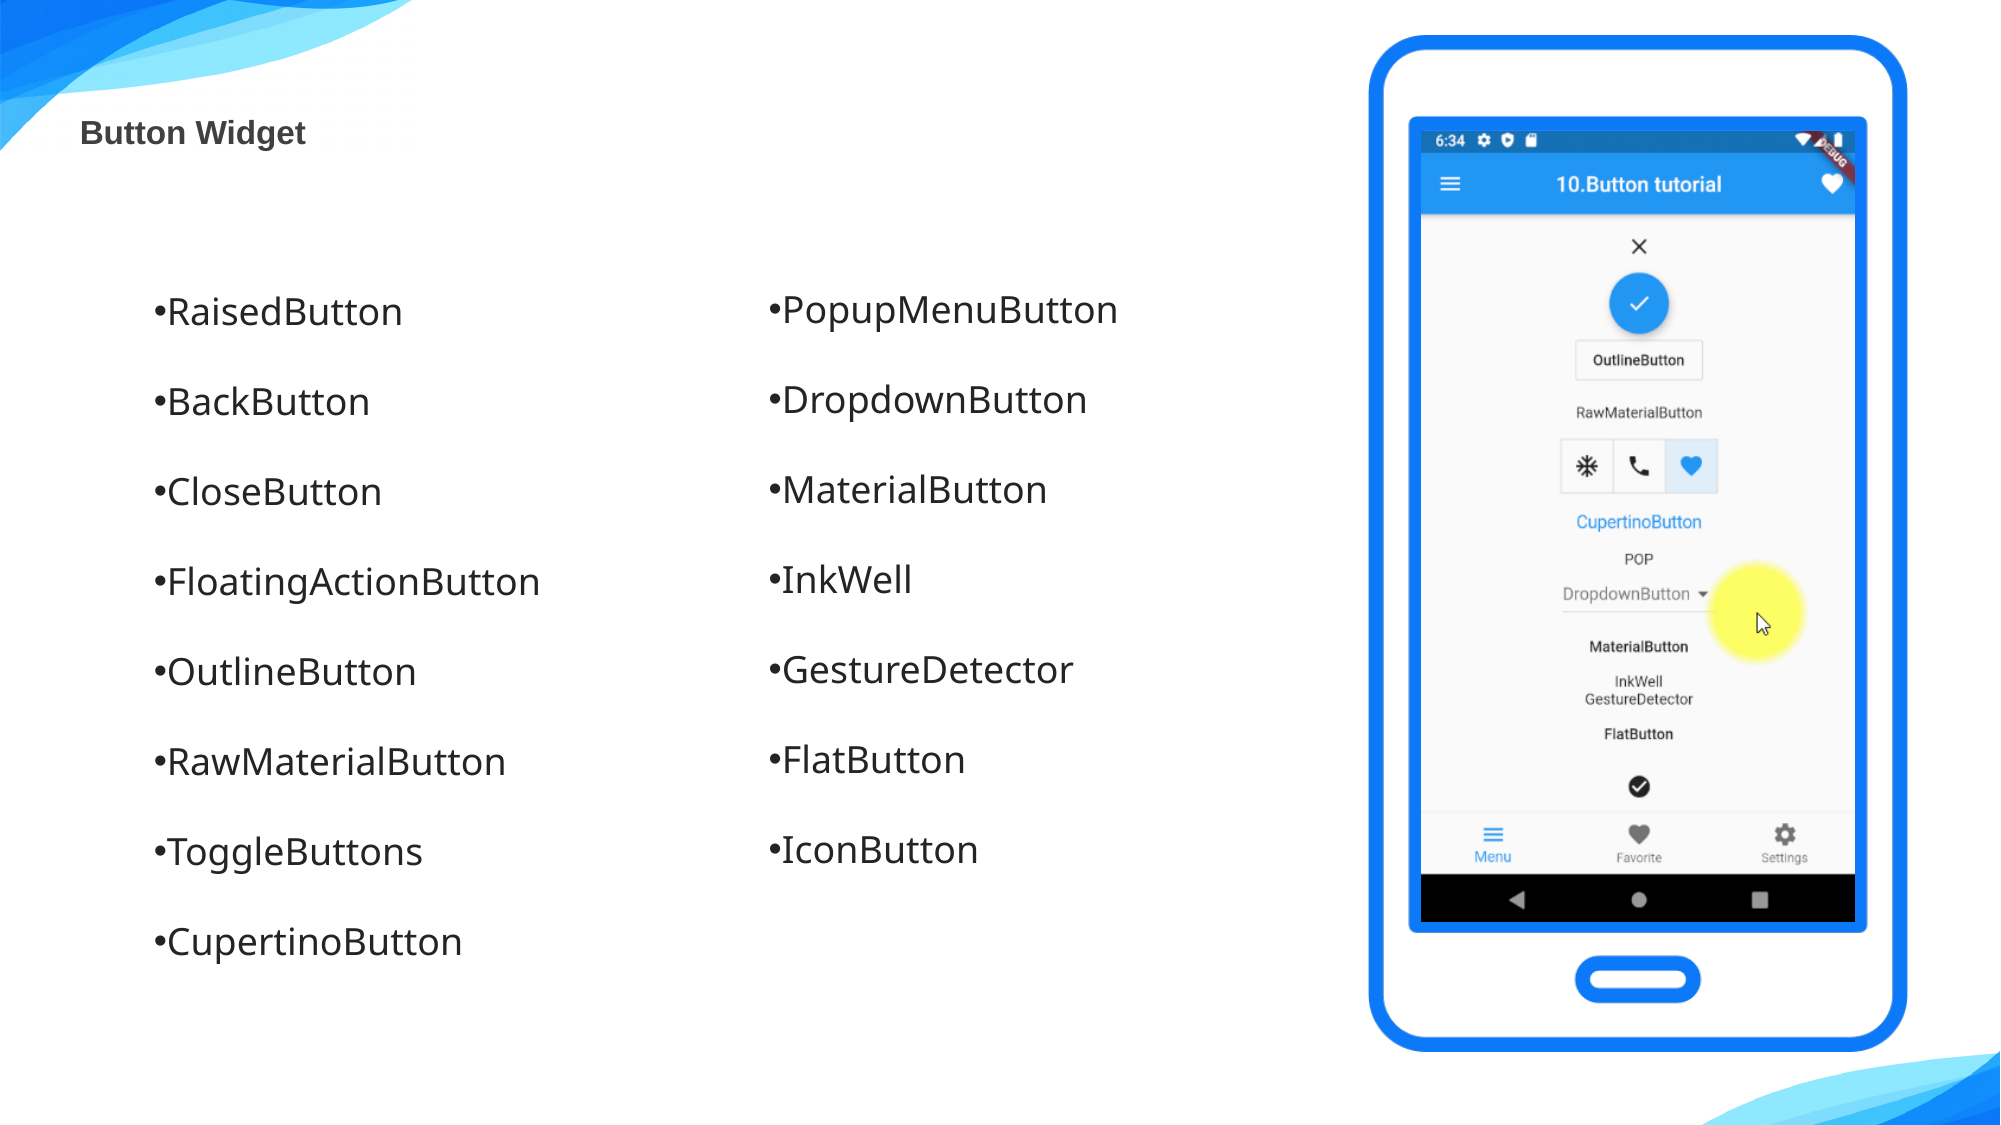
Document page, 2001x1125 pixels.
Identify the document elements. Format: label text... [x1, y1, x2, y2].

text_box PopupMenuButton DropdownButton MaterialButton InkWell GestureDetector FlatButton IconButton [753, 233, 1246, 879]
picture [1368, 35, 2000, 1125]
text_box RaisedButton BackButton CloseButton FloatingActionButton OutlineButton RawMaterialButton ToggleButtons CupertinoButton [139, 235, 632, 971]
picture [0, 0, 414, 152]
text_box Button Widget [64, 103, 1130, 159]
